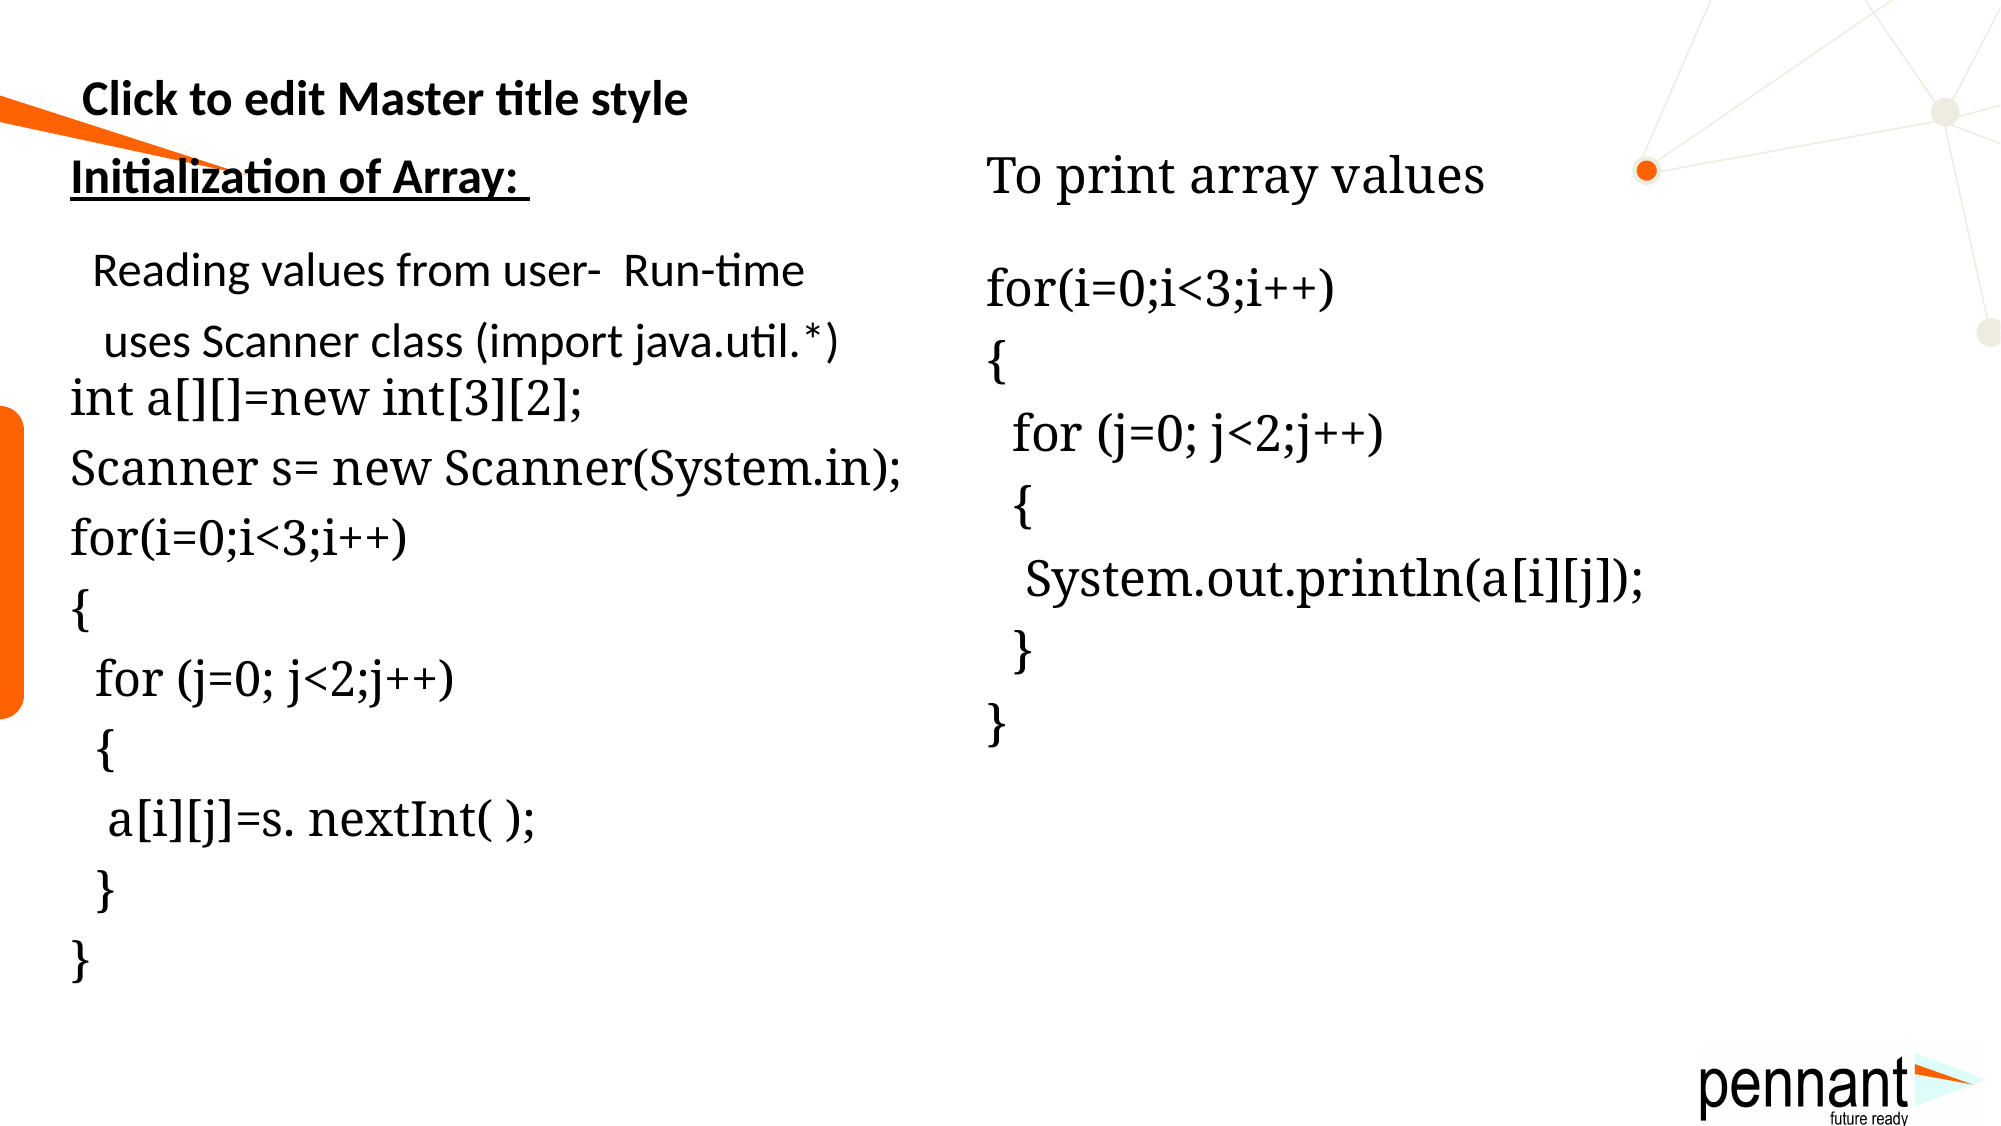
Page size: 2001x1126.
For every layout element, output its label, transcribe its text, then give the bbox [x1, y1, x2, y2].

list To print array values [971, 86, 1856, 212]
list for(i=0;i<3;i++) { for (j=0; j<2;j++) { System.out.println(a[i][j]); } } [971, 248, 1856, 1006]
list Initialization of Array: [55, 122, 940, 212]
picture [1697, 1045, 1986, 1126]
list Reading values from user- Run-time uses Scanner class (import java.util.*) int a[][]=new int[3][2]; Scanner s= new Scanner(System.in); for(i=0;i<3;i++) { for (j=0; j<2;j++) { a[i][j]=s. nextInt( ); } } [55, 230, 940, 1006]
